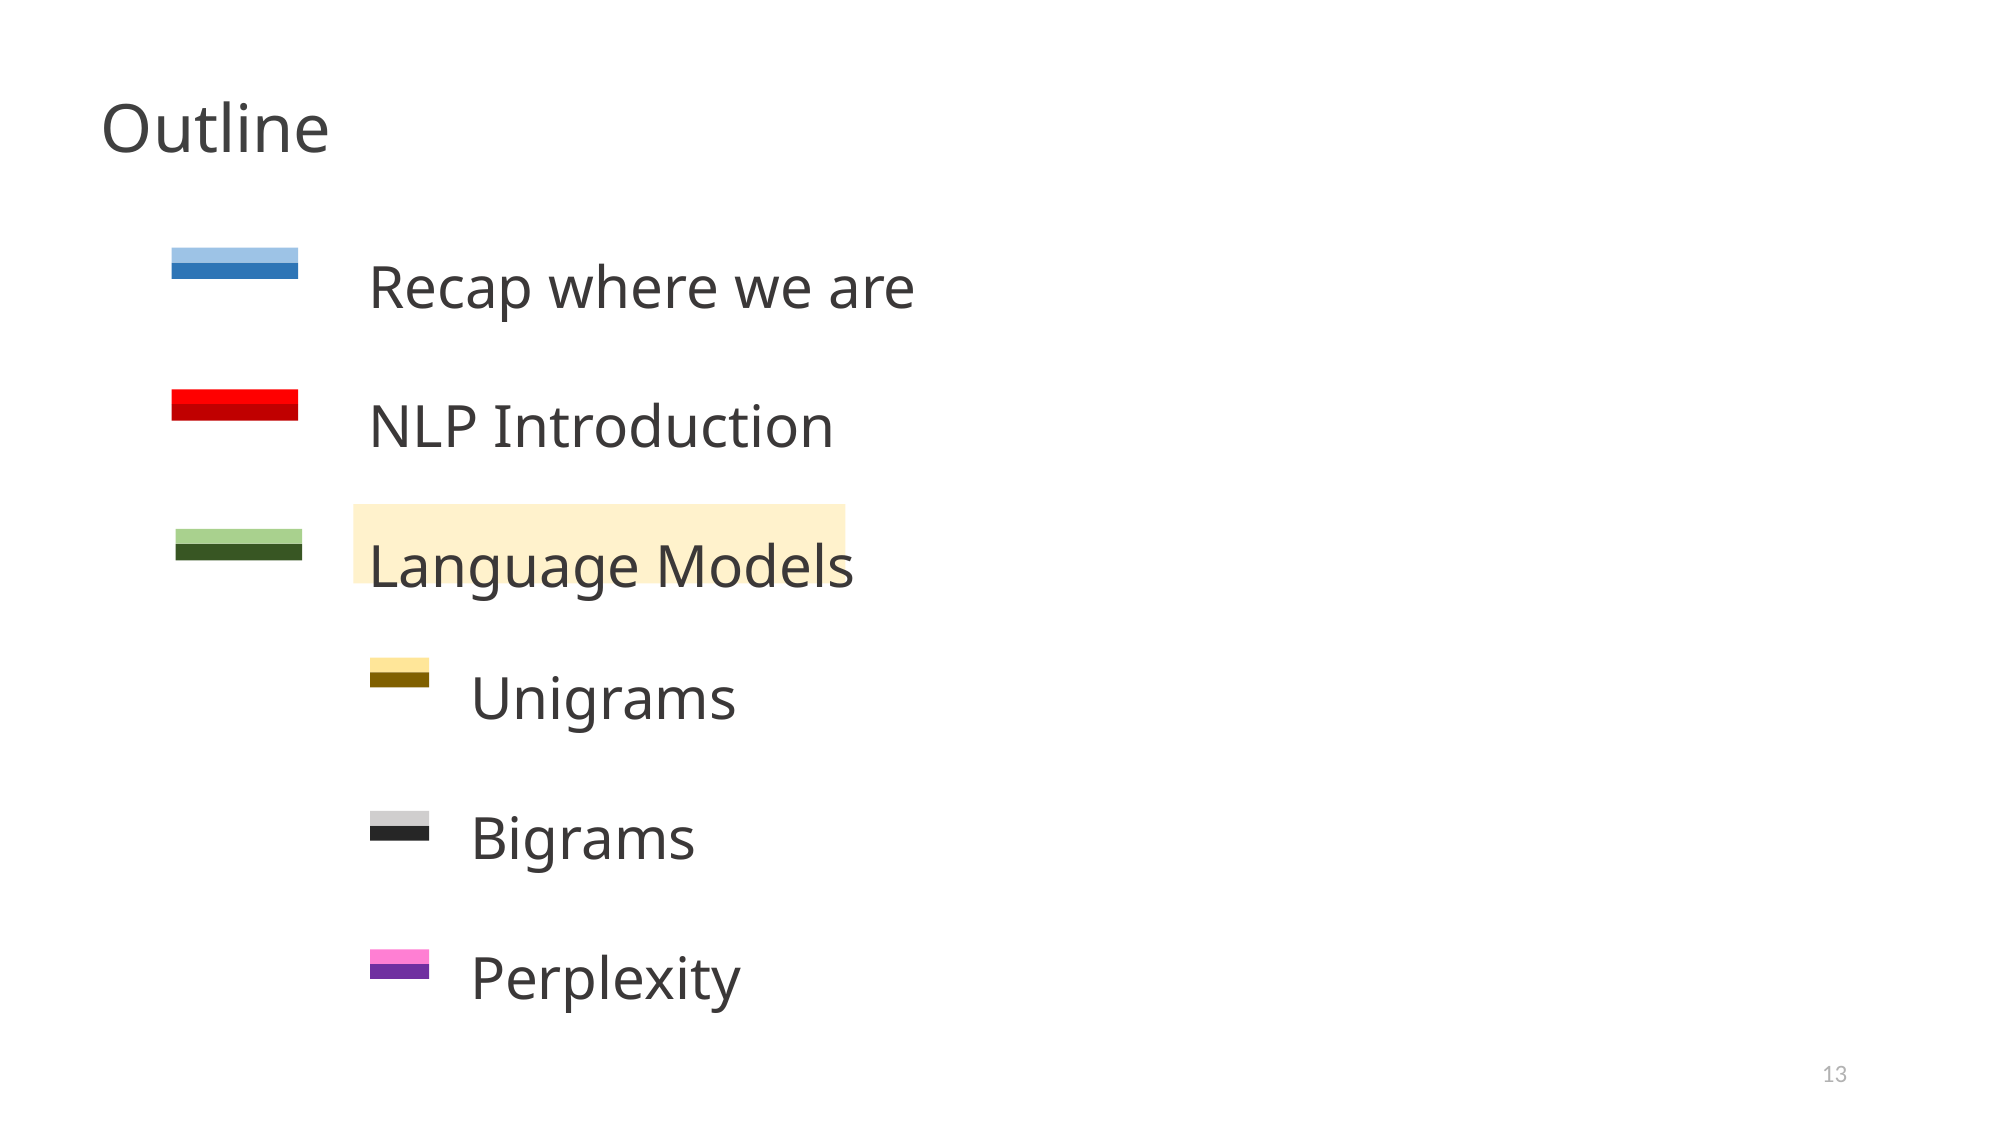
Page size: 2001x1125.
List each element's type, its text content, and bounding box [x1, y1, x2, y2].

text_box [369, 671, 430, 688]
text_box [369, 963, 430, 980]
slide_number 13 [1412, 1042, 1863, 1103]
text_box [369, 948, 430, 963]
text_box [175, 543, 303, 561]
text_box [369, 825, 430, 842]
text_box [175, 528, 303, 543]
text_box Recap where we are NLP Introduction Language Models [353, 172, 1138, 620]
text_box [171, 247, 299, 262]
text_box Unigrams Bigrams Perplexity [455, 583, 756, 1019]
text_box [171, 388, 299, 403]
text_box [369, 657, 430, 671]
text_box [369, 810, 430, 825]
text_box [171, 403, 299, 422]
text_box Outline [86, 77, 812, 173]
text_box [171, 262, 299, 280]
